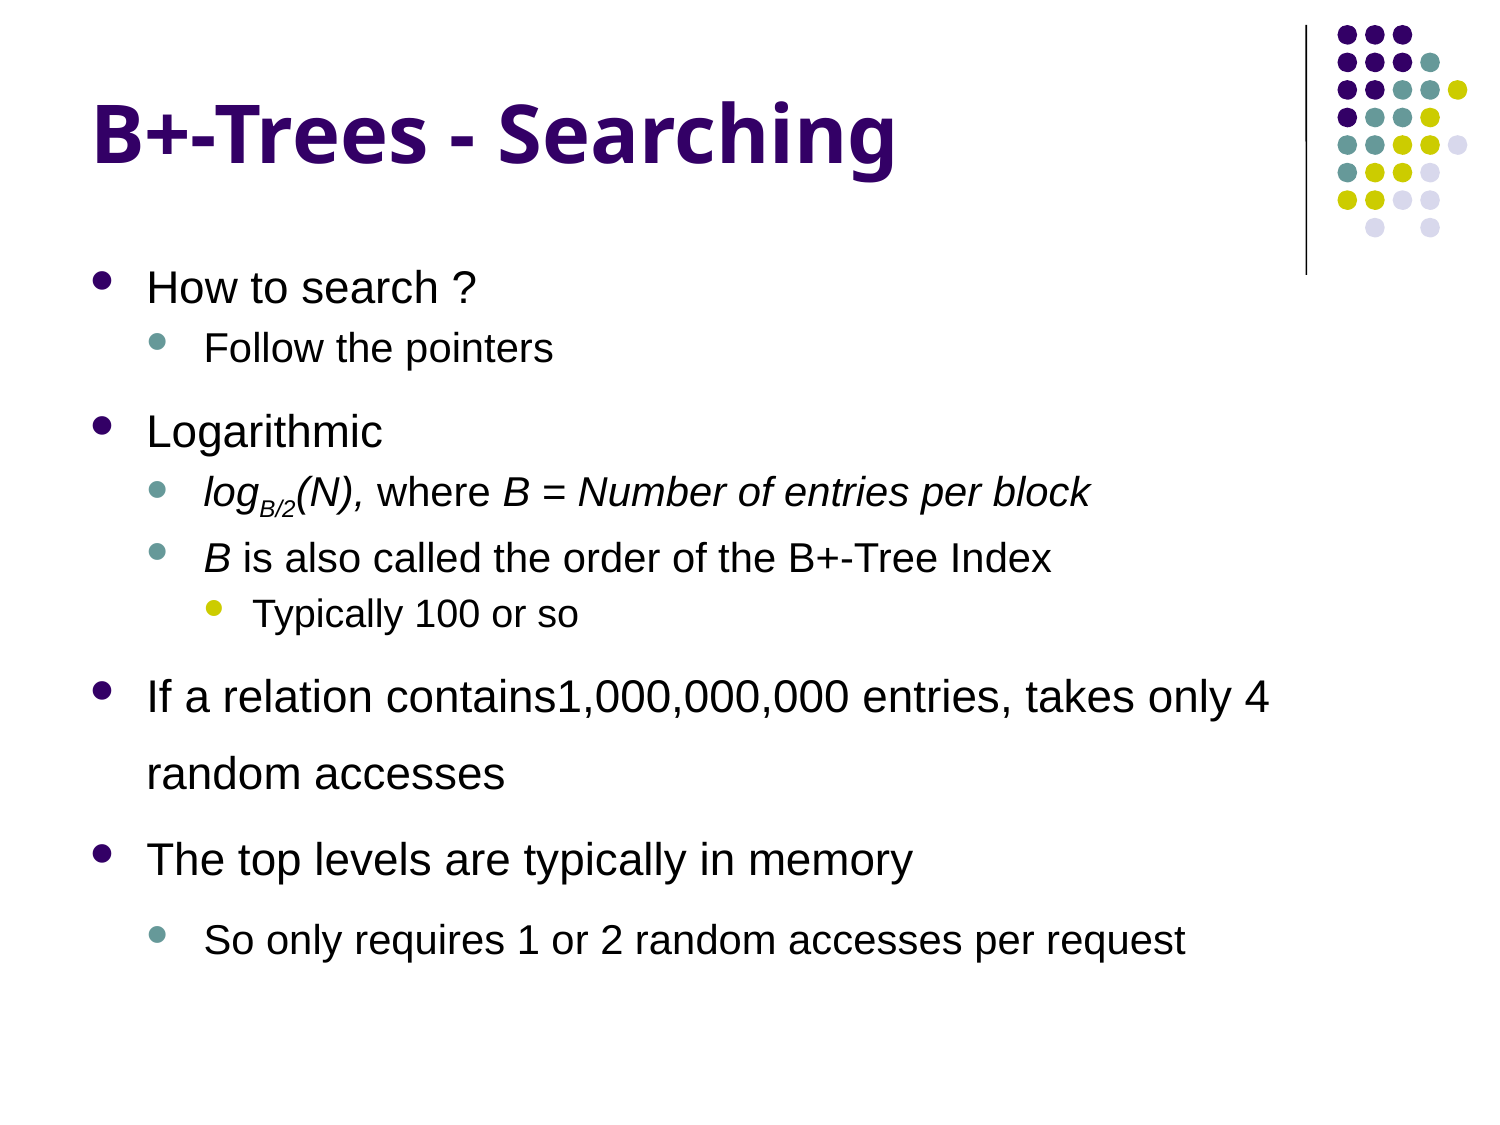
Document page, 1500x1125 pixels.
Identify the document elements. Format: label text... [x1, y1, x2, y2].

title B+-Trees - Searching [74, 19, 1313, 188]
list How to search ? Follow the pointers Logarithmic logB/2(N), where B = Number of entries per block B is also called the order of the B+-Tree Index Typically 100 or so If a relation contains1,000,000,000 entries, takes only 4 random accesses The top levels are typically in memory So only requires 1 or 2 random accesses per request [74, 249, 1426, 1013]
